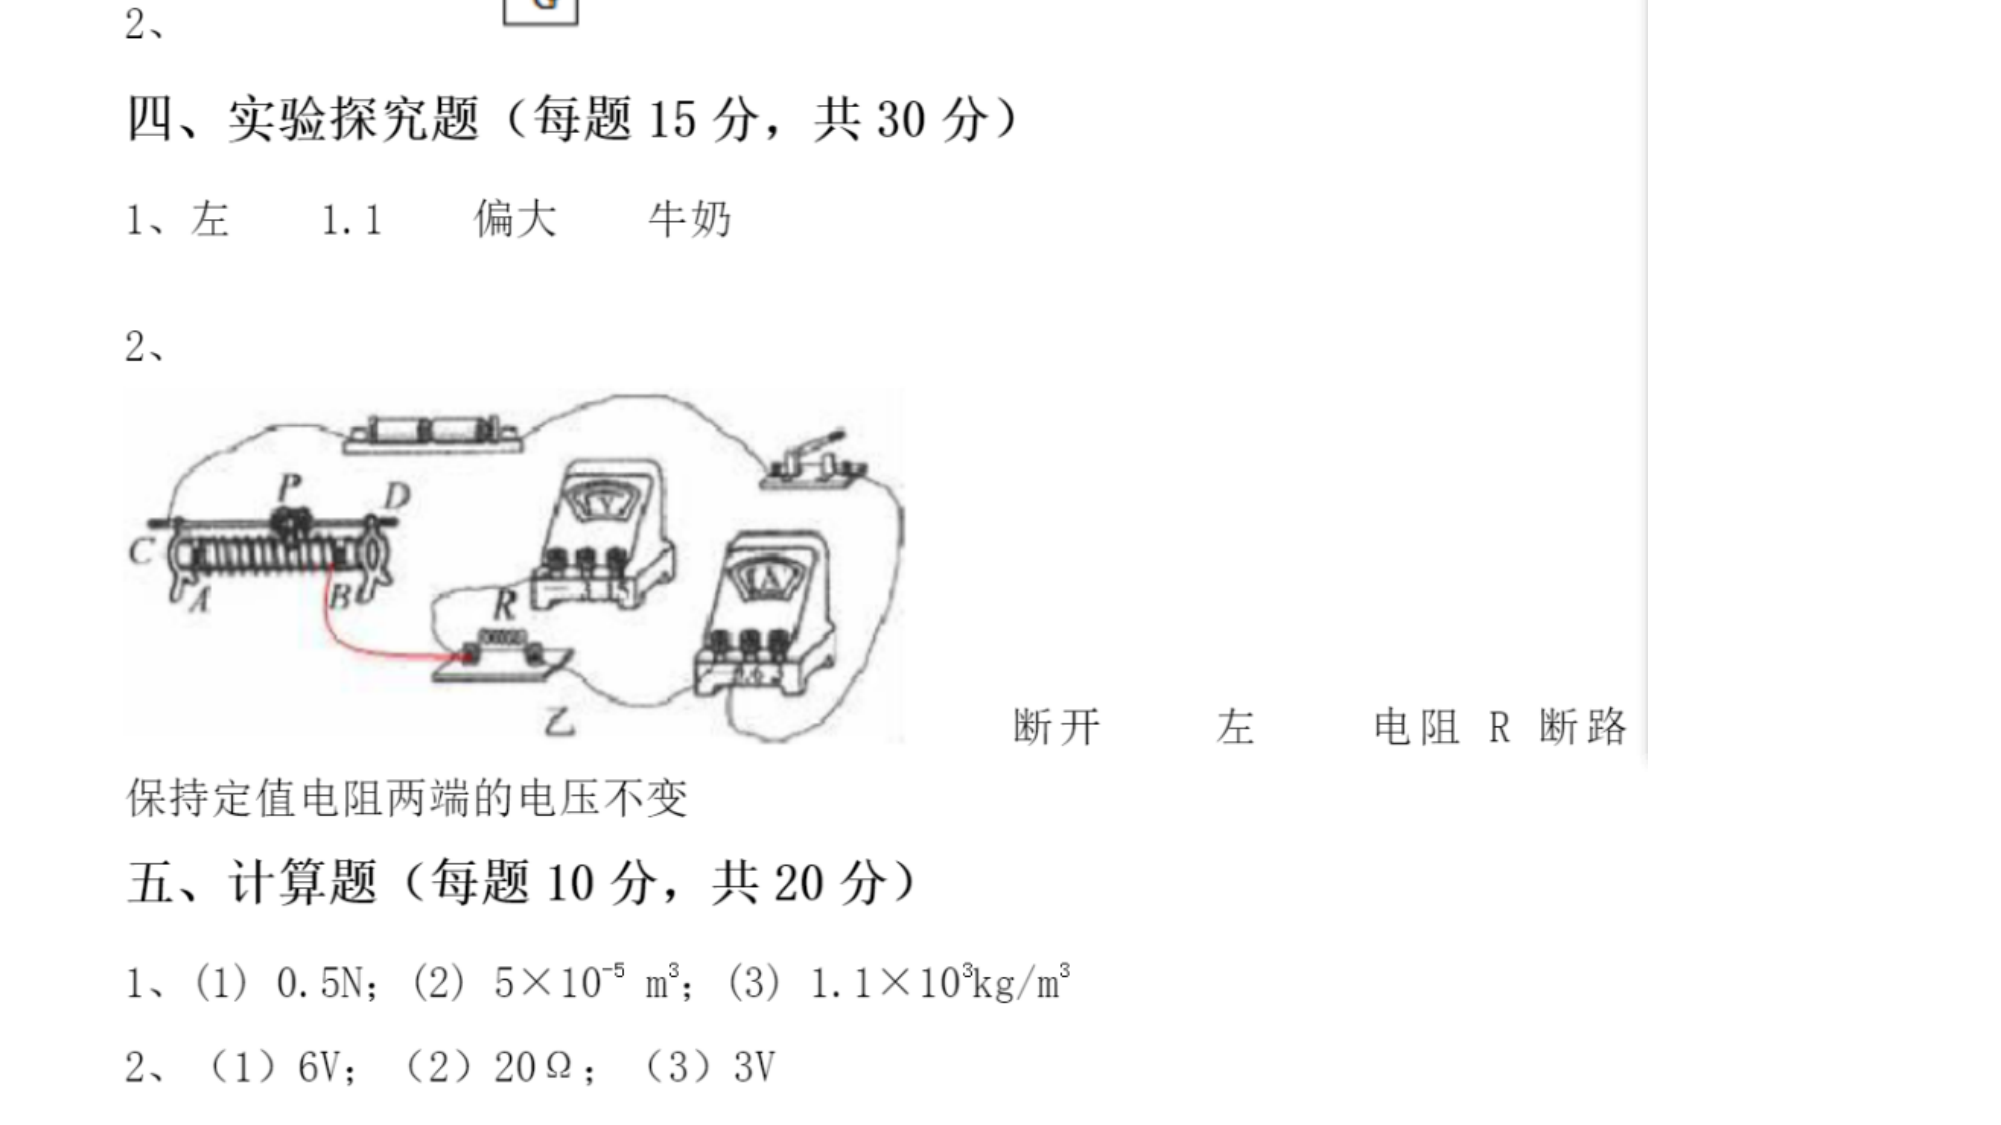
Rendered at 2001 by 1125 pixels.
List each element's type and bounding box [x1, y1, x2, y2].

picture [81, 0, 1648, 1125]
